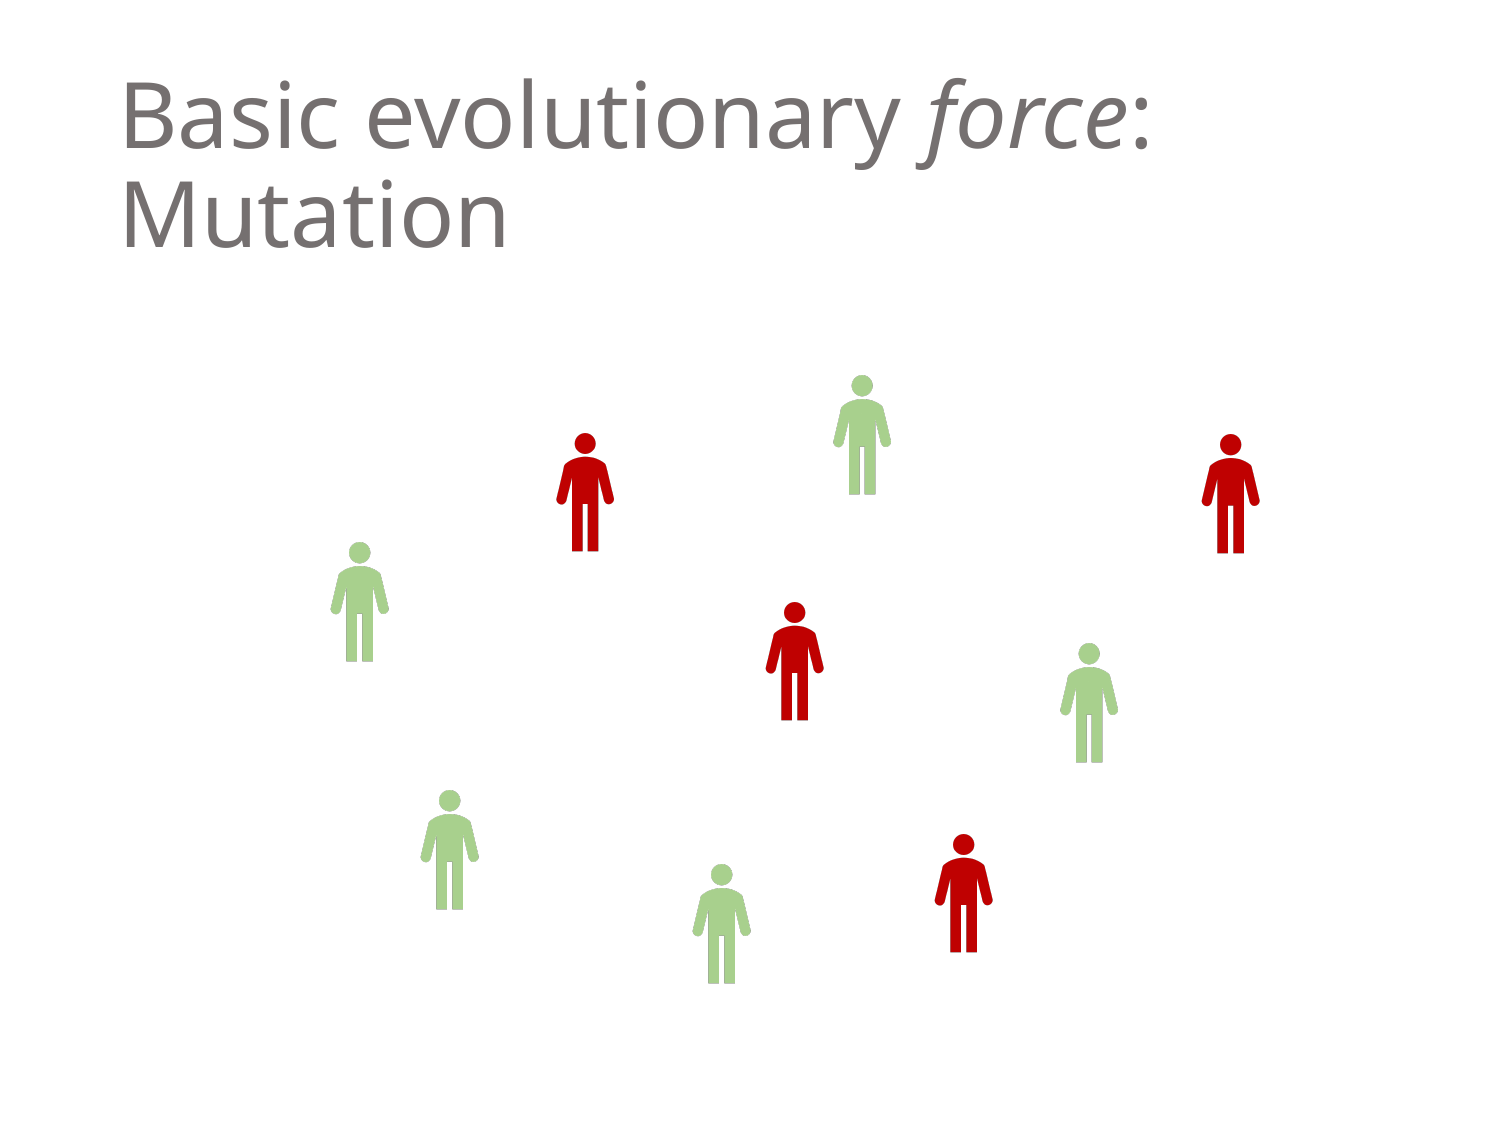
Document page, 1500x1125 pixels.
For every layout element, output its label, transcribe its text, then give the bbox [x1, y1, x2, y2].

picture [658, 860, 785, 987]
picture [1026, 639, 1152, 766]
title Basic evolutionary force: Mutation [103, 59, 1397, 278]
picture [900, 830, 1027, 957]
picture [799, 371, 925, 498]
picture [731, 598, 858, 724]
picture [296, 538, 423, 665]
picture [386, 786, 513, 913]
picture [1167, 430, 1294, 557]
picture [522, 429, 648, 555]
